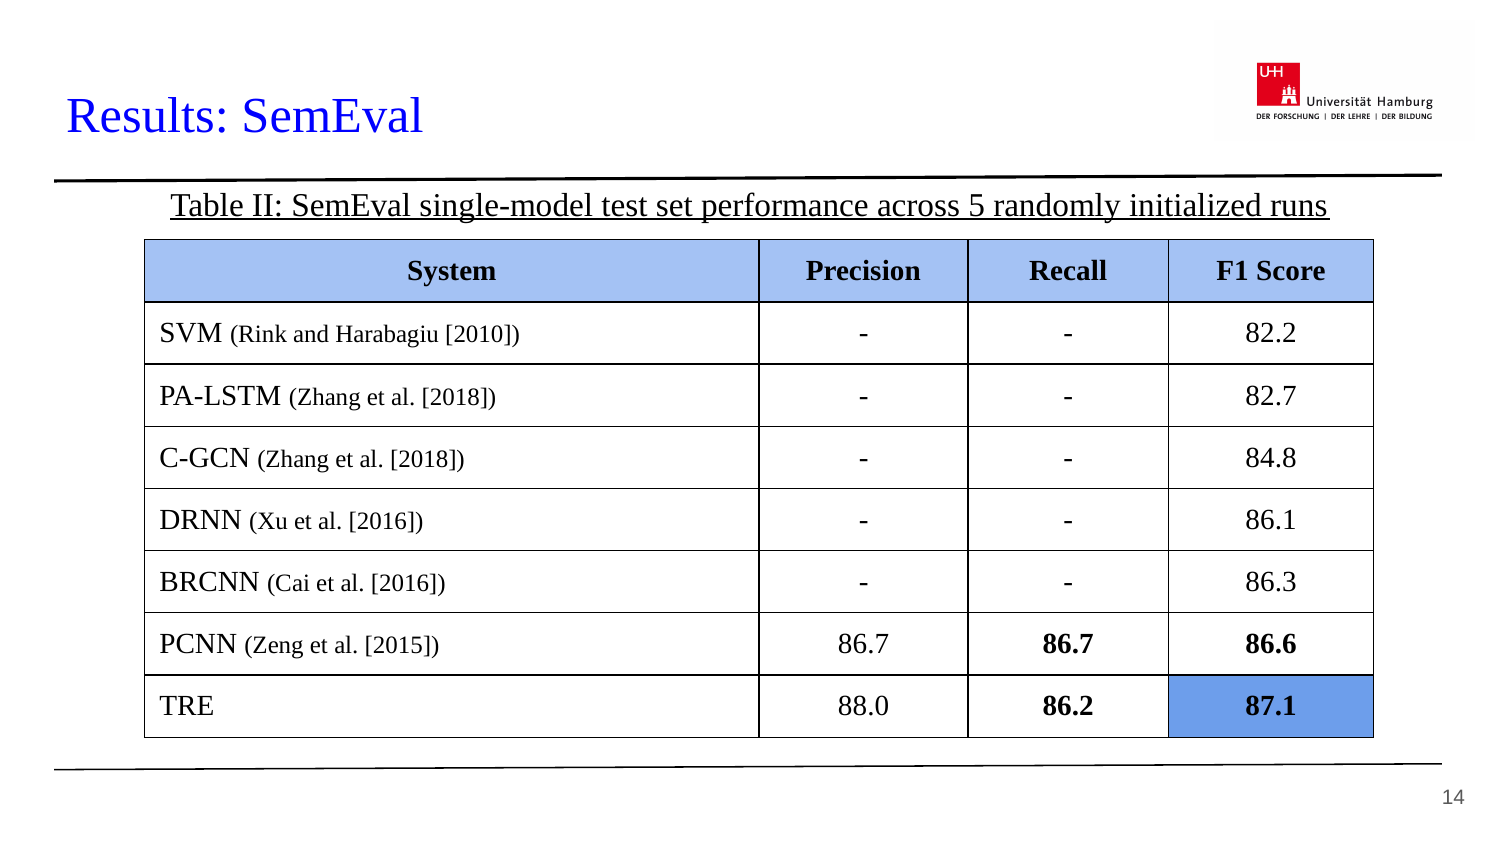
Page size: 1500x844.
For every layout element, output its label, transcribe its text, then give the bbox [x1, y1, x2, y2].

table_cell 86.7 [969, 613, 1168, 674]
table_cell - [969, 551, 1168, 612]
table_cell C-GCN (Zhang et al. [2018]) [145, 427, 758, 488]
table_cell 86.7 [760, 613, 967, 674]
table_cell 84.8 [1169, 427, 1373, 488]
table_cell SVM (Rink and Harabagiu [2010]) [145, 303, 758, 363]
table_cell PA-LSTM (Zhang et al. [2018]) [145, 365, 758, 426]
table_cell 82.2 [1169, 303, 1373, 363]
table_cell 86.6 [1169, 613, 1373, 674]
table_cell - [969, 489, 1168, 550]
table_cell TRE [145, 676, 758, 737]
picture [1214, 20, 1475, 142]
table_cell 86.3 [1169, 551, 1373, 612]
table_cell PCNN (Zeng et al. [2015]) [145, 613, 758, 674]
table_cell - [969, 365, 1168, 426]
table_header Precision [760, 240, 967, 301]
table_cell - [760, 551, 967, 612]
table_cell 88.0 [760, 676, 967, 737]
table_header System [145, 240, 758, 301]
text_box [53, 174, 1443, 182]
table_cell 86.1 [1169, 489, 1373, 550]
table_cell - [760, 303, 967, 363]
table_cell - [969, 427, 1168, 488]
table_header F1 Score [1169, 240, 1373, 301]
table_cell 82.7 [1169, 365, 1373, 426]
title Results: SemEval [51, 72, 1449, 165]
table_header Recall [969, 240, 1168, 301]
list Table II: SemEval single-model test set performance across 5 randomly initialized runs [51, 165, 1449, 727]
table_cell 86.2 [969, 676, 1168, 737]
table_cell BRCNN (Cai et al. [2016]) [145, 551, 758, 612]
table_cell - [760, 427, 967, 488]
table_cell 87.1 [1169, 676, 1373, 737]
table_cell - [760, 489, 967, 550]
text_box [53, 763, 1443, 770]
table_cell - [969, 303, 1168, 363]
slide_number ‹#› [1389, 764, 1480, 830]
table_cell DRNN (Xu et al. [2016]) [145, 489, 758, 550]
table_cell - [760, 365, 967, 426]
